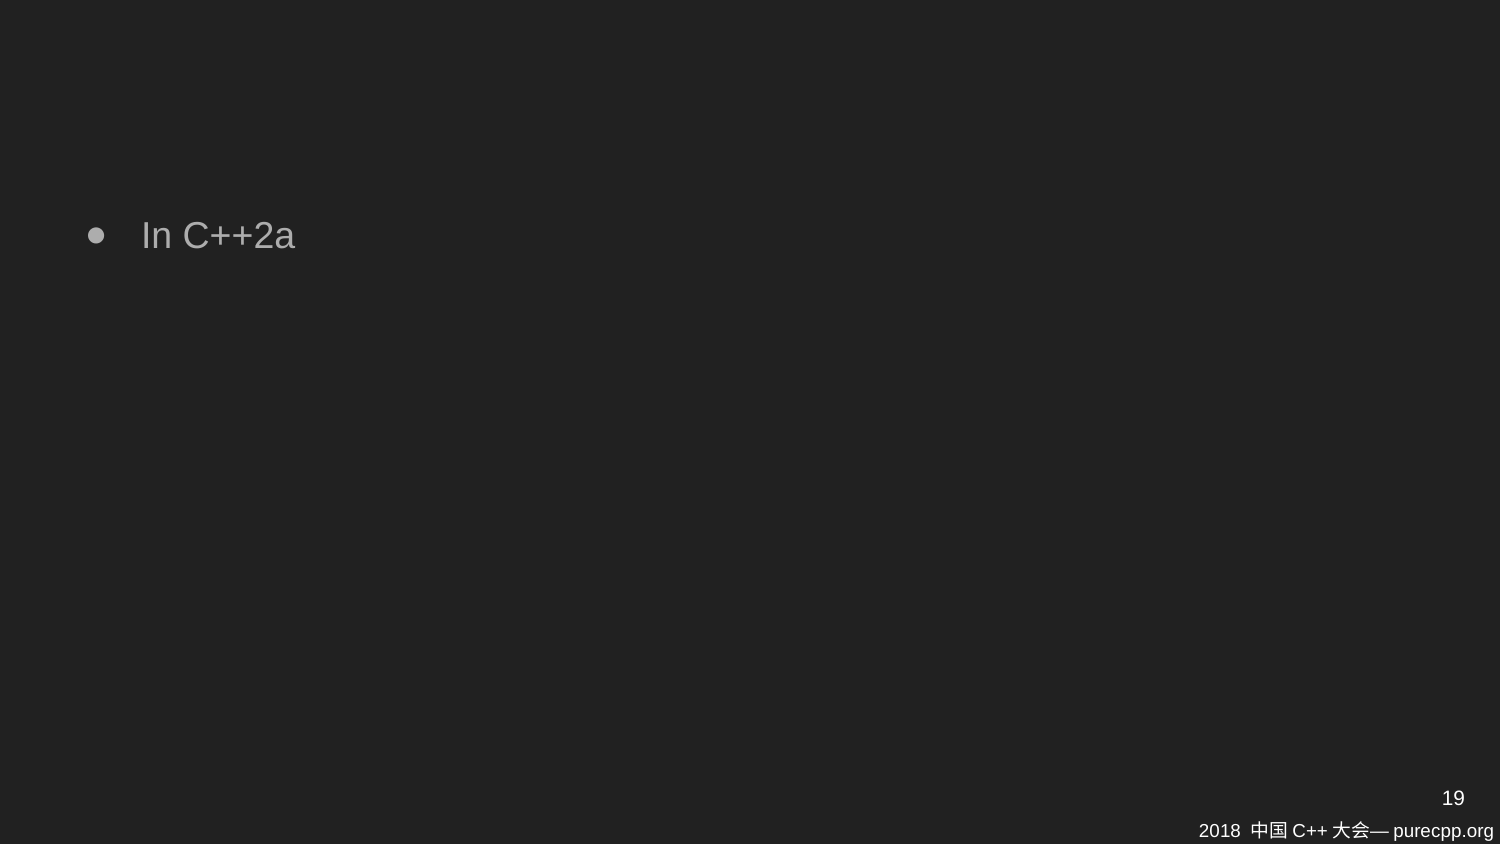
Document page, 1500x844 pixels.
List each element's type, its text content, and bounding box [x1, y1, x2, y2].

list In C++2a [51, 189, 1449, 750]
slide_number 19 [1389, 764, 1480, 830]
